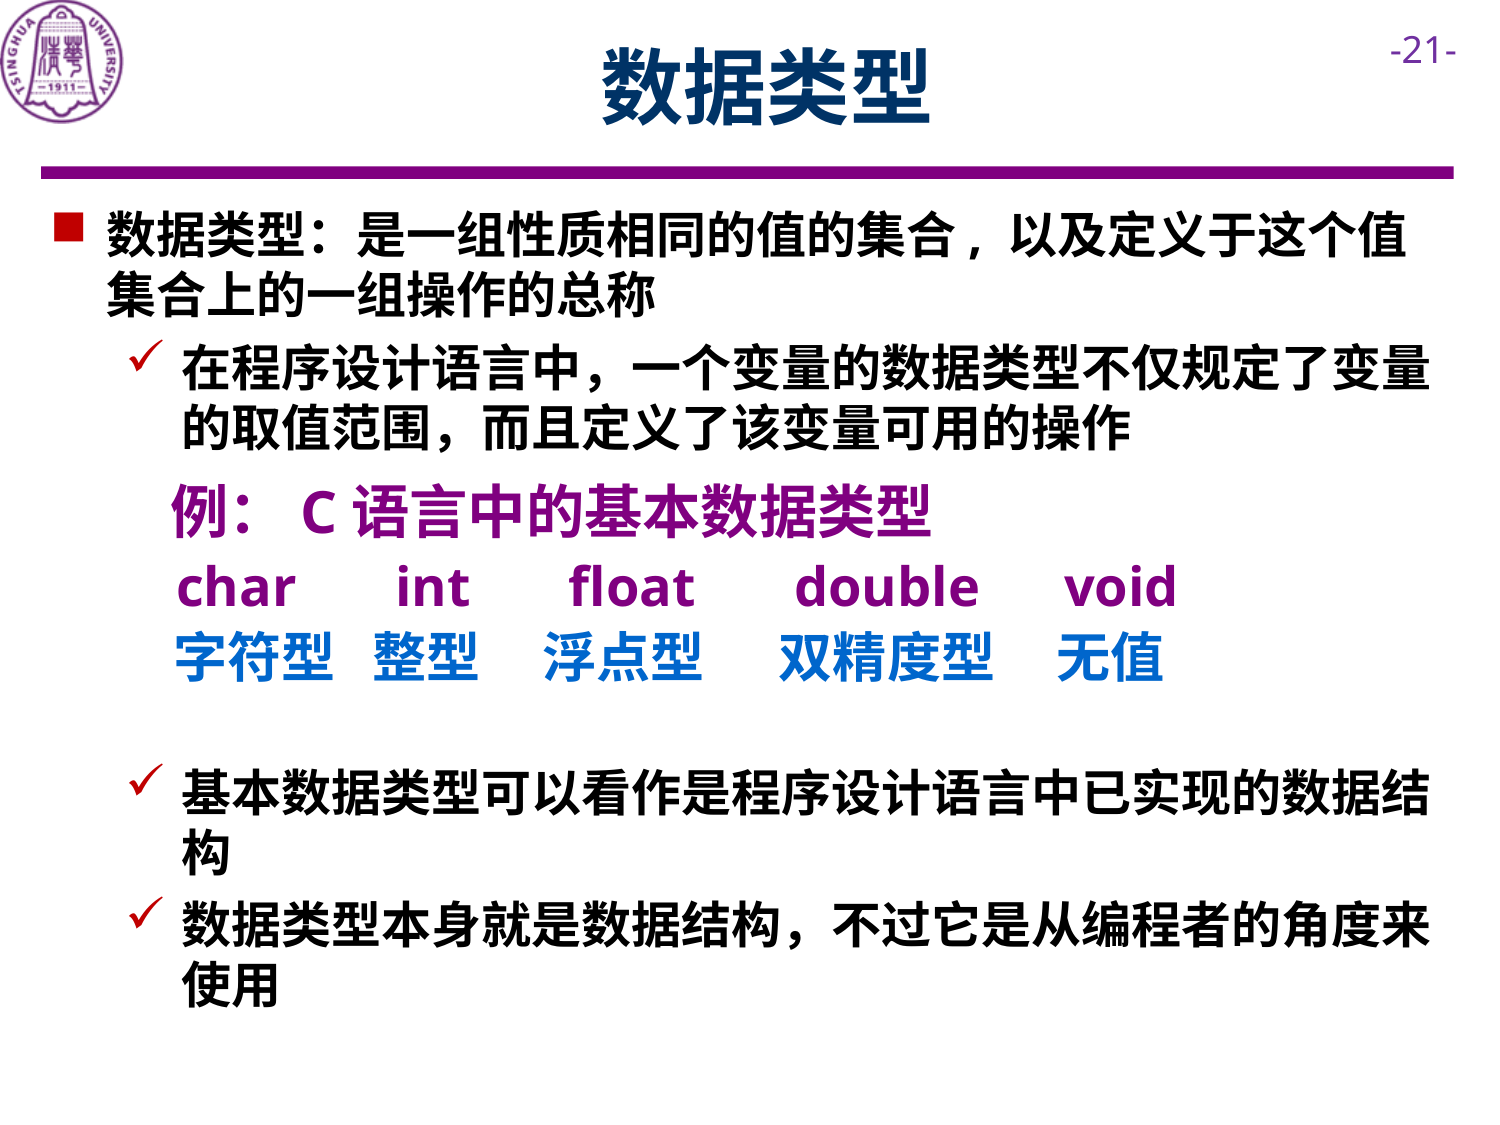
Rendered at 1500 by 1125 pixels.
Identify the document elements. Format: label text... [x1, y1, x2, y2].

text_box 数据类型：是一组性质相同的值的集合, 以及定义于这个值集合上的一组操作的总称 在程序设计语言中，一个变量的数据类型不仅规定了变量的取值范围，而且定义了该变量可用的操作 例：C语言中的基本数据类型 char int float double void 字符型 整型 浮点型 双精度型 无值 基本数据类型可以看作是程序设计语言中已实现的数据结构 数据类型本身就是数据结构，不过它是从编程者的角度来使用 [35, 196, 1471, 1021]
picture [0, 0, 124, 124]
title 数据类型 [263, 32, 1271, 138]
